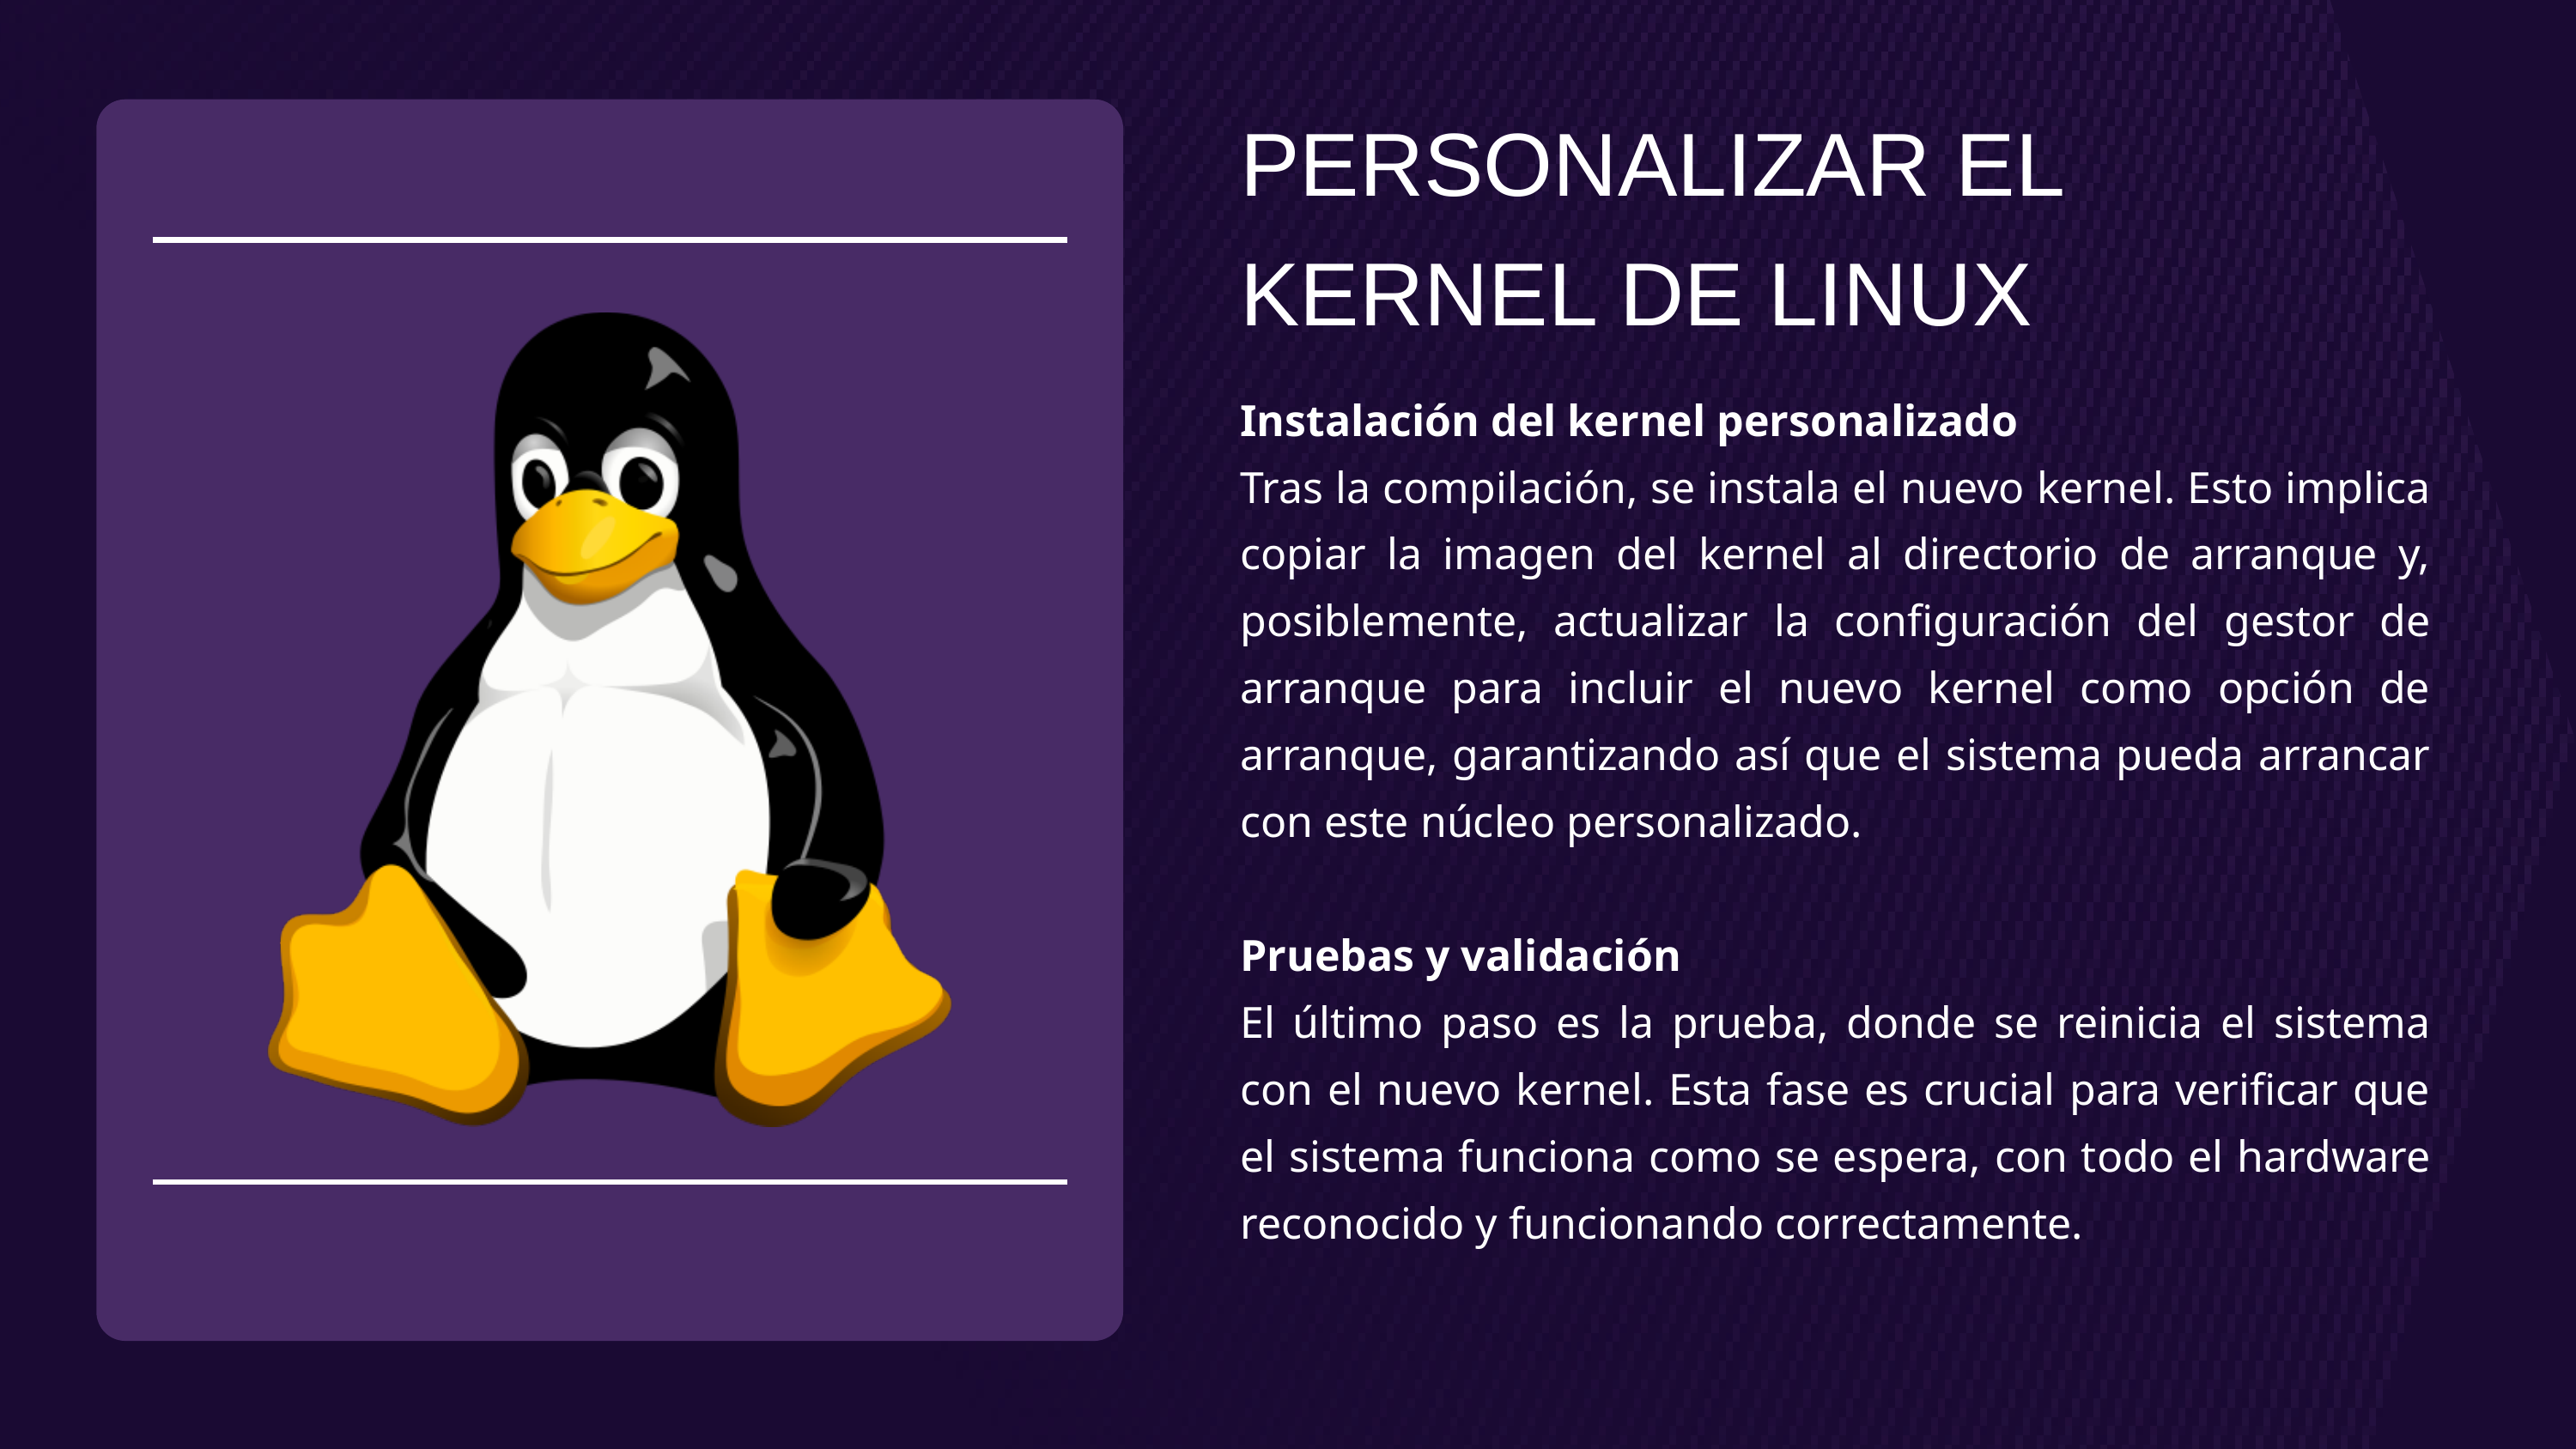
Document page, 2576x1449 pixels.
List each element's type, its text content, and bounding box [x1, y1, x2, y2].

text_box PERSONALIZAR EL KERNEL DE LINUX [1240, 83, 2432, 344]
text_box [0, 0, 2576, 1449]
text_box Instalación del kernel personalizado Tras la compilación, se instala el nuevo kernel. Esto implica copiar la imagen del kernel al directorio de arranque y, posiblemente, actualizar la configuración del gestor de arranque para incluir el nuevo kernel como opción de arranque, garantizando así que el sistema pueda arrancar con este núcleo personalizado. Pruebas y validación El último paso es la prueba, donde se reinicia el sistema con el nuevo kernel. Esta fase es crucial para verificar que el sistema funciona como se espera, con todo el hardware reconocido y funcionando correctamente. [1240, 378, 2432, 1248]
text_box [96, 83, 1124, 1342]
